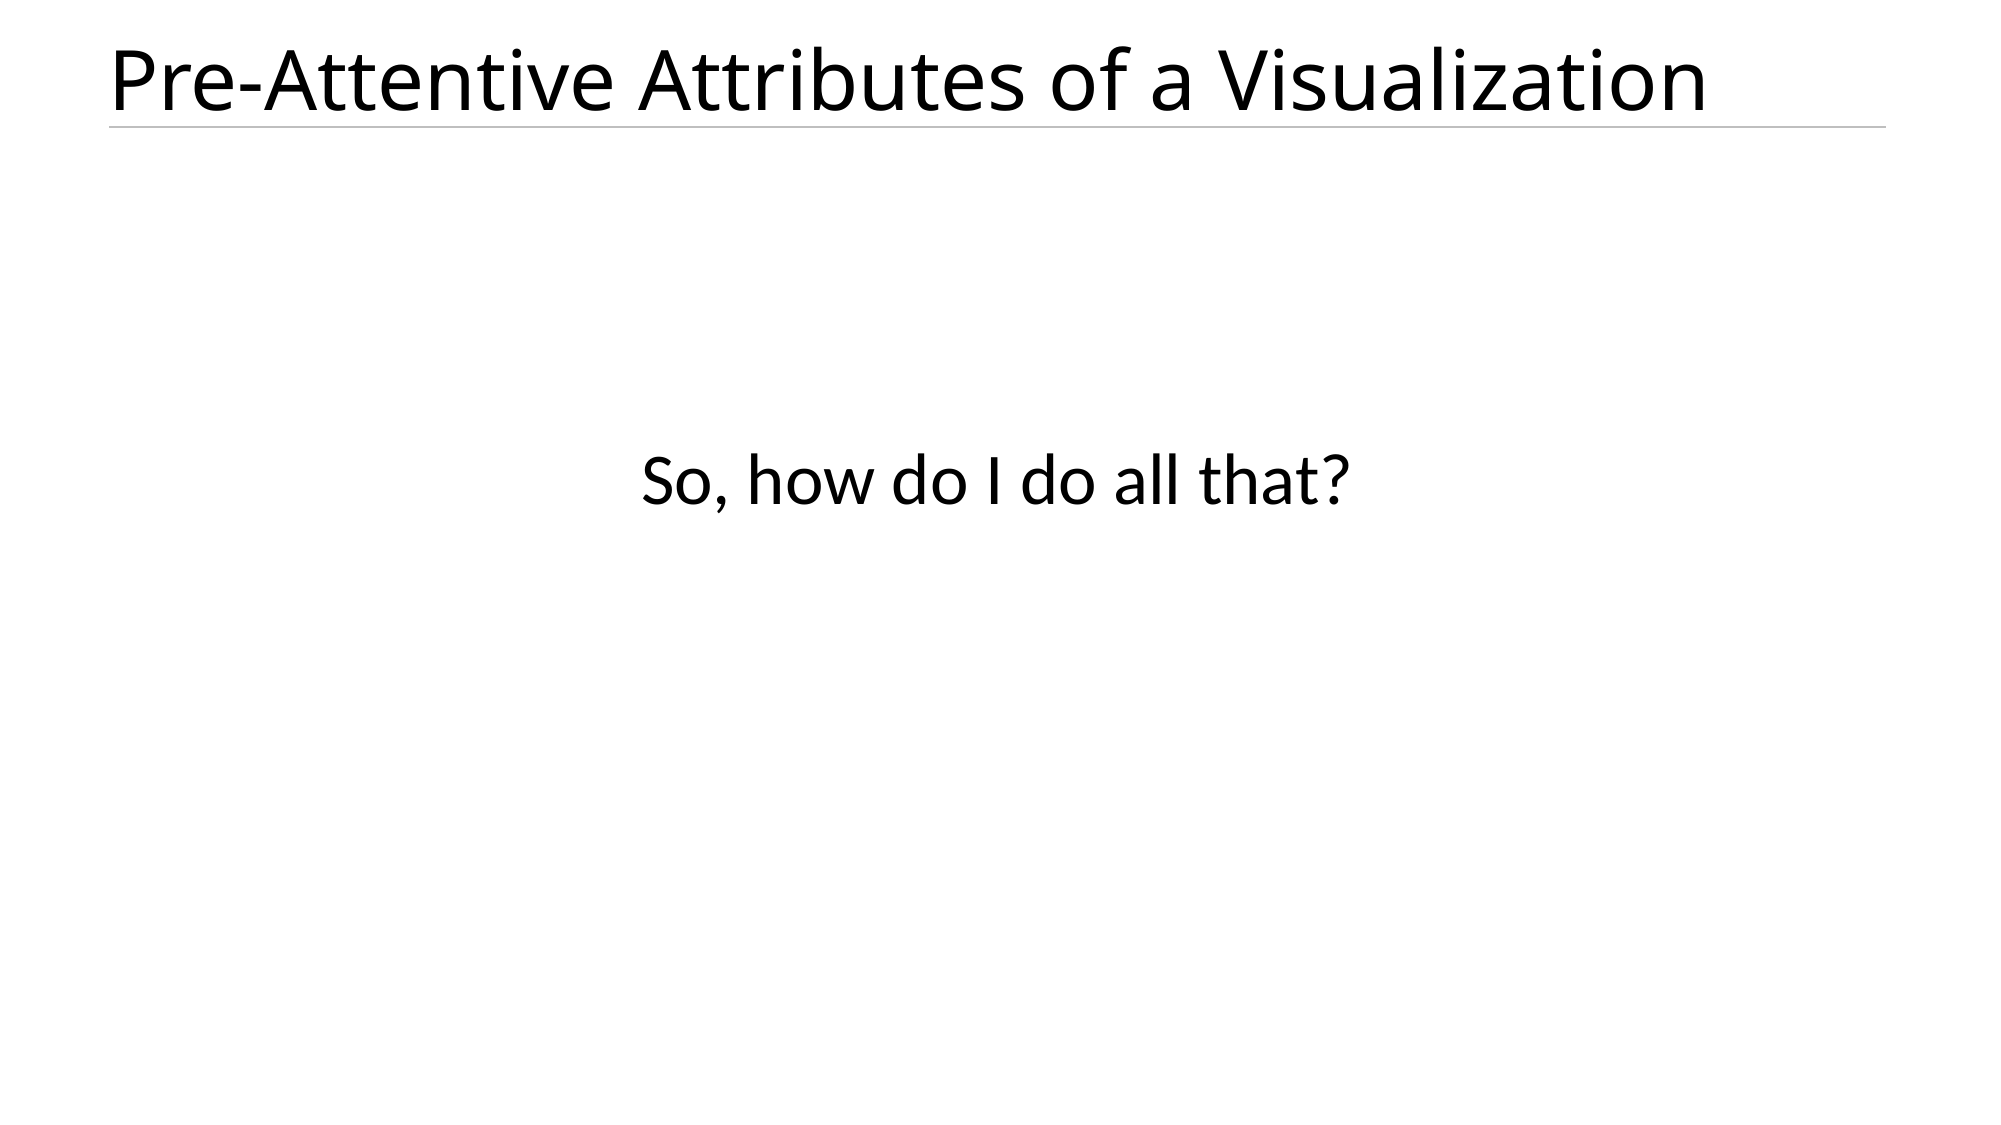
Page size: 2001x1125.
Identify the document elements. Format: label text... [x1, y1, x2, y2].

title Pre-Attentive Attributes of a Visualization [93, 18, 1887, 136]
text_box So, how do I do all that? [19, 424, 1976, 527]
